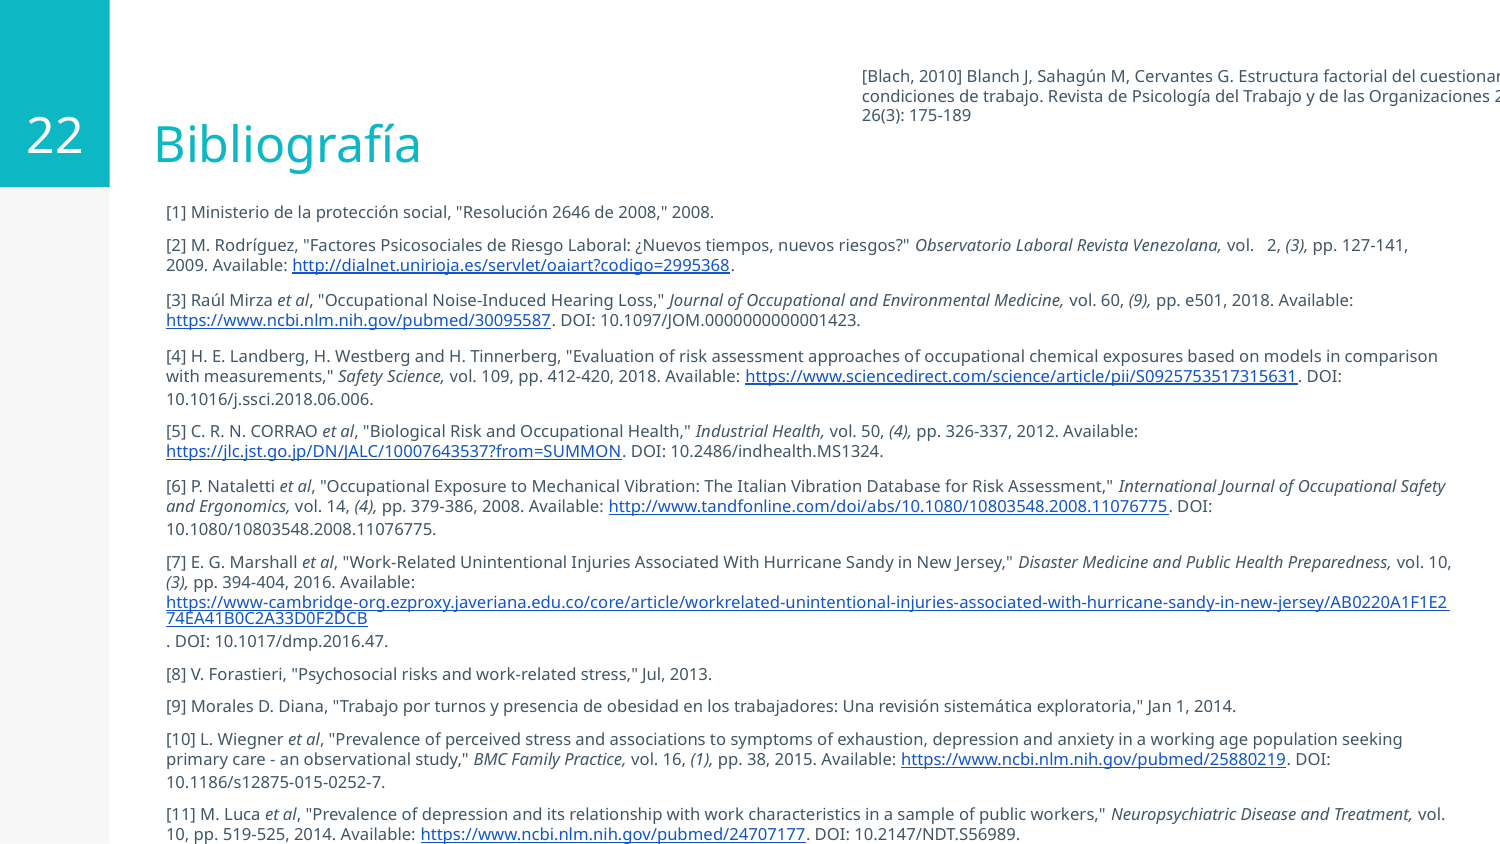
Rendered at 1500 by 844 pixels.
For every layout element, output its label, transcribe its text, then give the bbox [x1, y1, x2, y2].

text_box [Blach, 2010] Blanch J, Sahagún M, Cervantes G. Estructura factorial del cuestionario de condiciones de trabajo. Revista de Psicología del Trabajo y de las Organizaciones 2010; 26(3): 175-189 [847, 57, 1500, 133]
list [1] Ministerio de la protección social, "Resolución 2646 de 2008," 2008. [2] M. Rodríguez, "Factores Psicosociales de Riesgo Laboral: ¿Nuevos tiempos, nuevos riesgos?" Observatorio Laboral Revista Venezolana, vol. 2, (3), pp. 127-141, 2009. Available: http://dialnet.unirioja.es/servlet/oaiart?codigo=2995368. [3] Raúl Mirza et al, "Occupational Noise-Induced Hearing Loss," Journal of Occupational and Environmental Medicine, vol. 60, (9), pp. e501, 2018. Available: https://www.ncbi.nlm.nih.gov/pubmed/30095587. DOI: 10.1097/JOM.0000000000001423. [4] H. E. Landberg, H. Westberg and H. Tinnerberg, "Evaluation of risk assessment approaches of occupational chemical exposures based on models in comparison with measurements," Safety Science, vol. 109, pp. 412-420, 2018. Available: https://www.sciencedirect.com/science/article/pii/S0925753517315631. DOI: 10.1016/j.ssci.2018.06.006. [5] C. R. N. CORRAO et al, "Biological Risk and Occupational Health," Industrial Health, vol. 50, (4), pp. 326-337, 2012. Available: https://jlc.jst.go.jp/DN/JALC/10007643537?from=SUMMON. DOI: 10.2486/indhealth.MS1324. [6] P. Nataletti et al, "Occupational Exposure to Mechanical Vibration: The Italian Vibration Database for Risk Assessment," International Journal of Occupational Safety and Ergonomics, vol. 14, (4), pp. 379-386, 2008. Available: http://www.tandfonline.com/doi/abs/10.1080/10803548.2008.11076775. DOI: 10.1080/10803548.2008.11076775. [7] E. G. Marshall et al, "Work-Related Unintentional Injuries Associated With Hurricane Sandy in New Jersey," Disaster Medicine and Public Health Preparedness, vol. 10, (3), pp. 394-404, 2016. Available: https://www-cambridge-org.ezproxy.javeriana.edu.co/core/article/workrelated-unintentional-injuries-associated-with-hurricane-sandy-in-new-jersey/AB0220A1F1E274EA41B0C2A33D0F2DCB. DOI: 10.1017/dmp.2016.47. [8] V. Forastieri, "Psychosocial risks and work-related stress," Jul, 2013. [9] Morales D. Diana, "Trabajo por turnos y presencia de obesidad en los trabajadores: Una revisión sistemática exploratoria," Jan 1, 2014. [10] L. Wiegner et al, "Prevalence of perceived stress and associations to symptoms of exhaustion, depression and anxiety in a working age population seeking primary care - an observational study," BMC Family Practice, vol. 16, (1), pp. 38, 2015. Available: https://www.ncbi.nlm.nih.gov/pubmed/25880219. DOI: 10.1186/s12875-015-0252-7. [11] M. Luca et al, "Prevalence of depression and its relationship with work characteristics in a sample of public workers," Neuropsychiatric Disease and Treatment, vol. 10, pp. 519-525, 2014. Available: https://www.ncbi.nlm.nih.gov/pubmed/24707177. DOI: 10.2147/NDT.S56989. [12] Ministerio de salud, "Indicadores de riesgos laborales," Https://Www.Minsalud.Gov.Co, 2018. [13] Ministerio de salud, "Observatorio Nacional de Salud Mental," Http://Onsaludmental.Minsalud.Gov.Co, 2019. [138, 187, 1469, 809]
slide_number 22 [0, 0, 110, 187]
title Bibliografía [138, 0, 722, 187]
